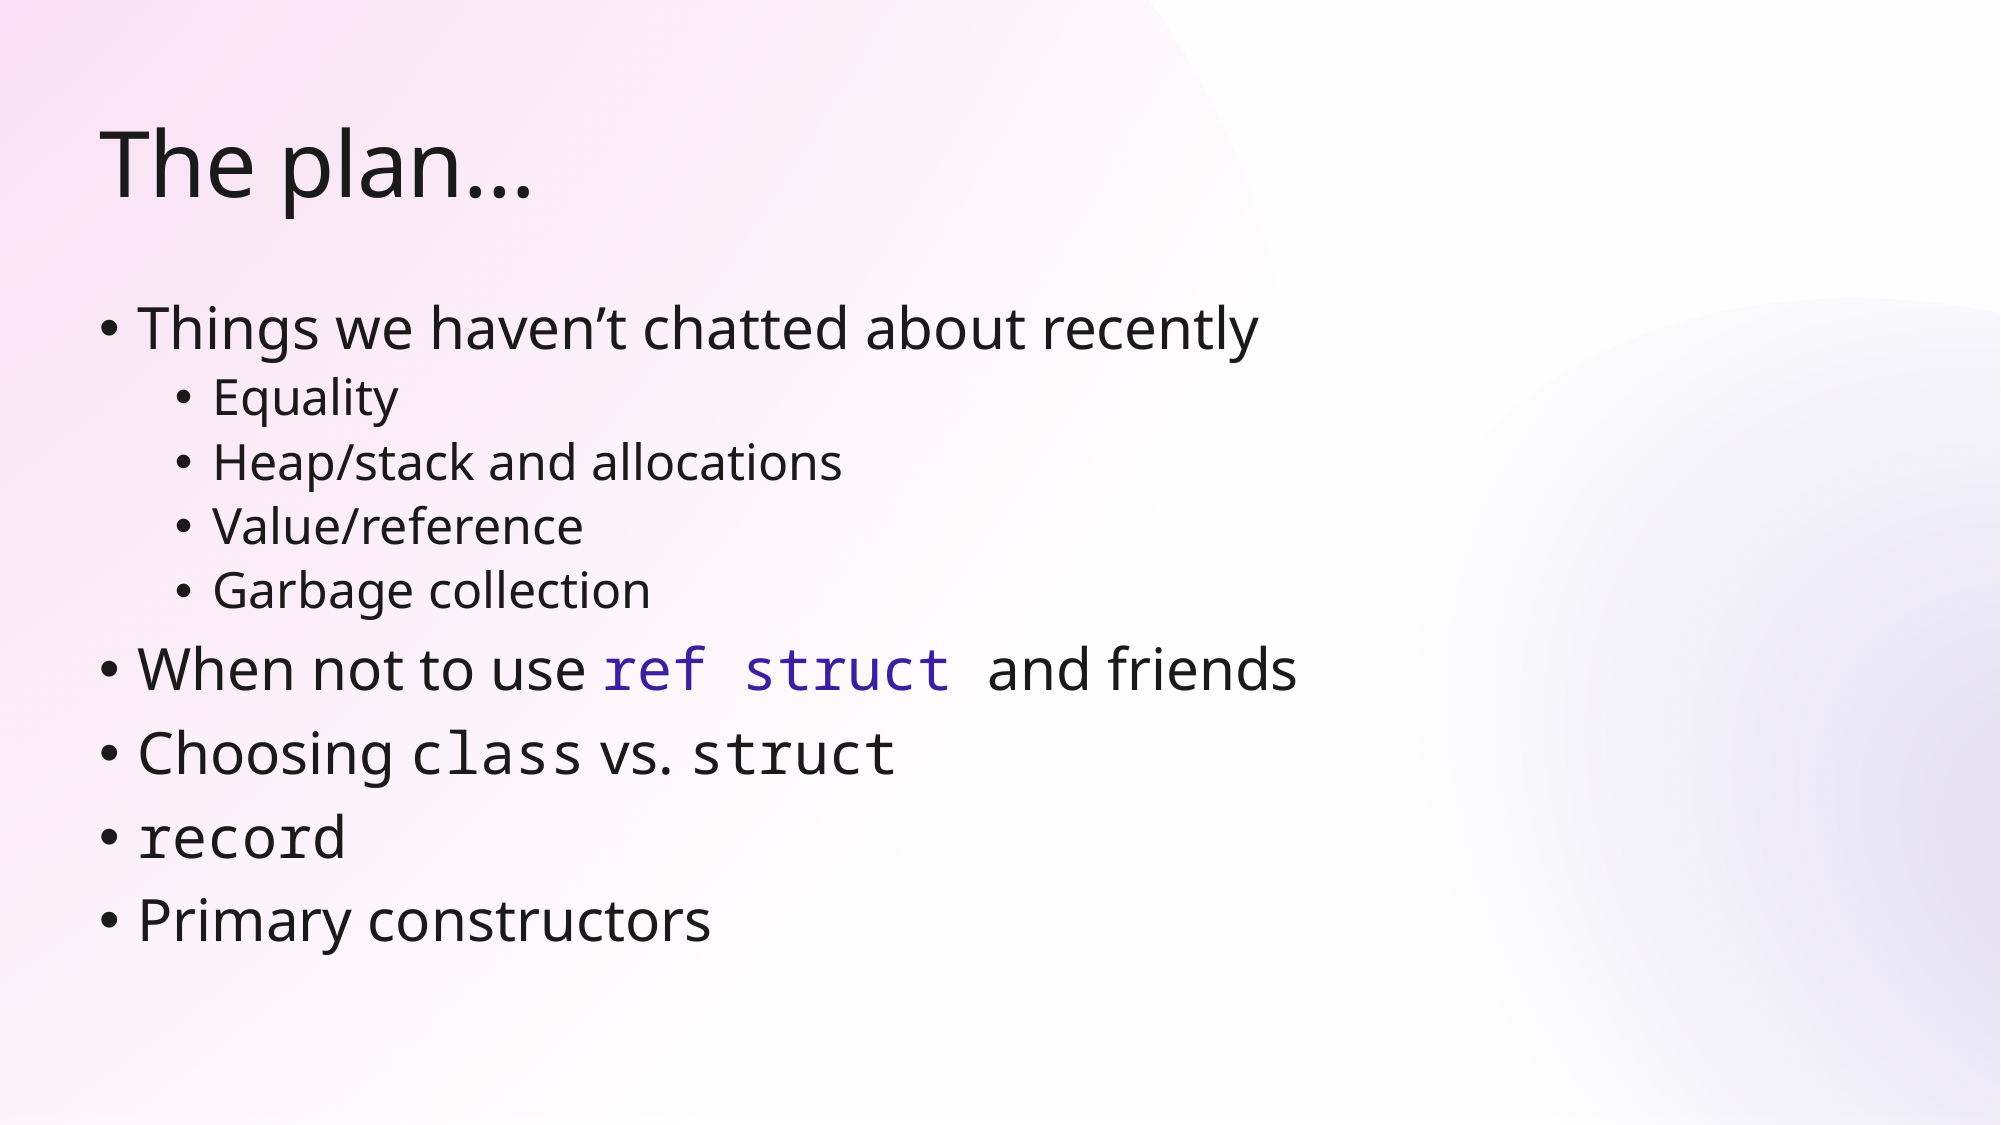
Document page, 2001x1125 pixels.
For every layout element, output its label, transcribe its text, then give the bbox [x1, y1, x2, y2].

title The plan… [99, 99, 1900, 235]
picture [0, 0, 2001, 1125]
list Things we haven’t chatted about recently Equality Heap/stack and allocations Value/reference Garbage collection When not to use ref struct and friends Choosing class vs. struct record Primary constructors [99, 299, 1900, 1025]
